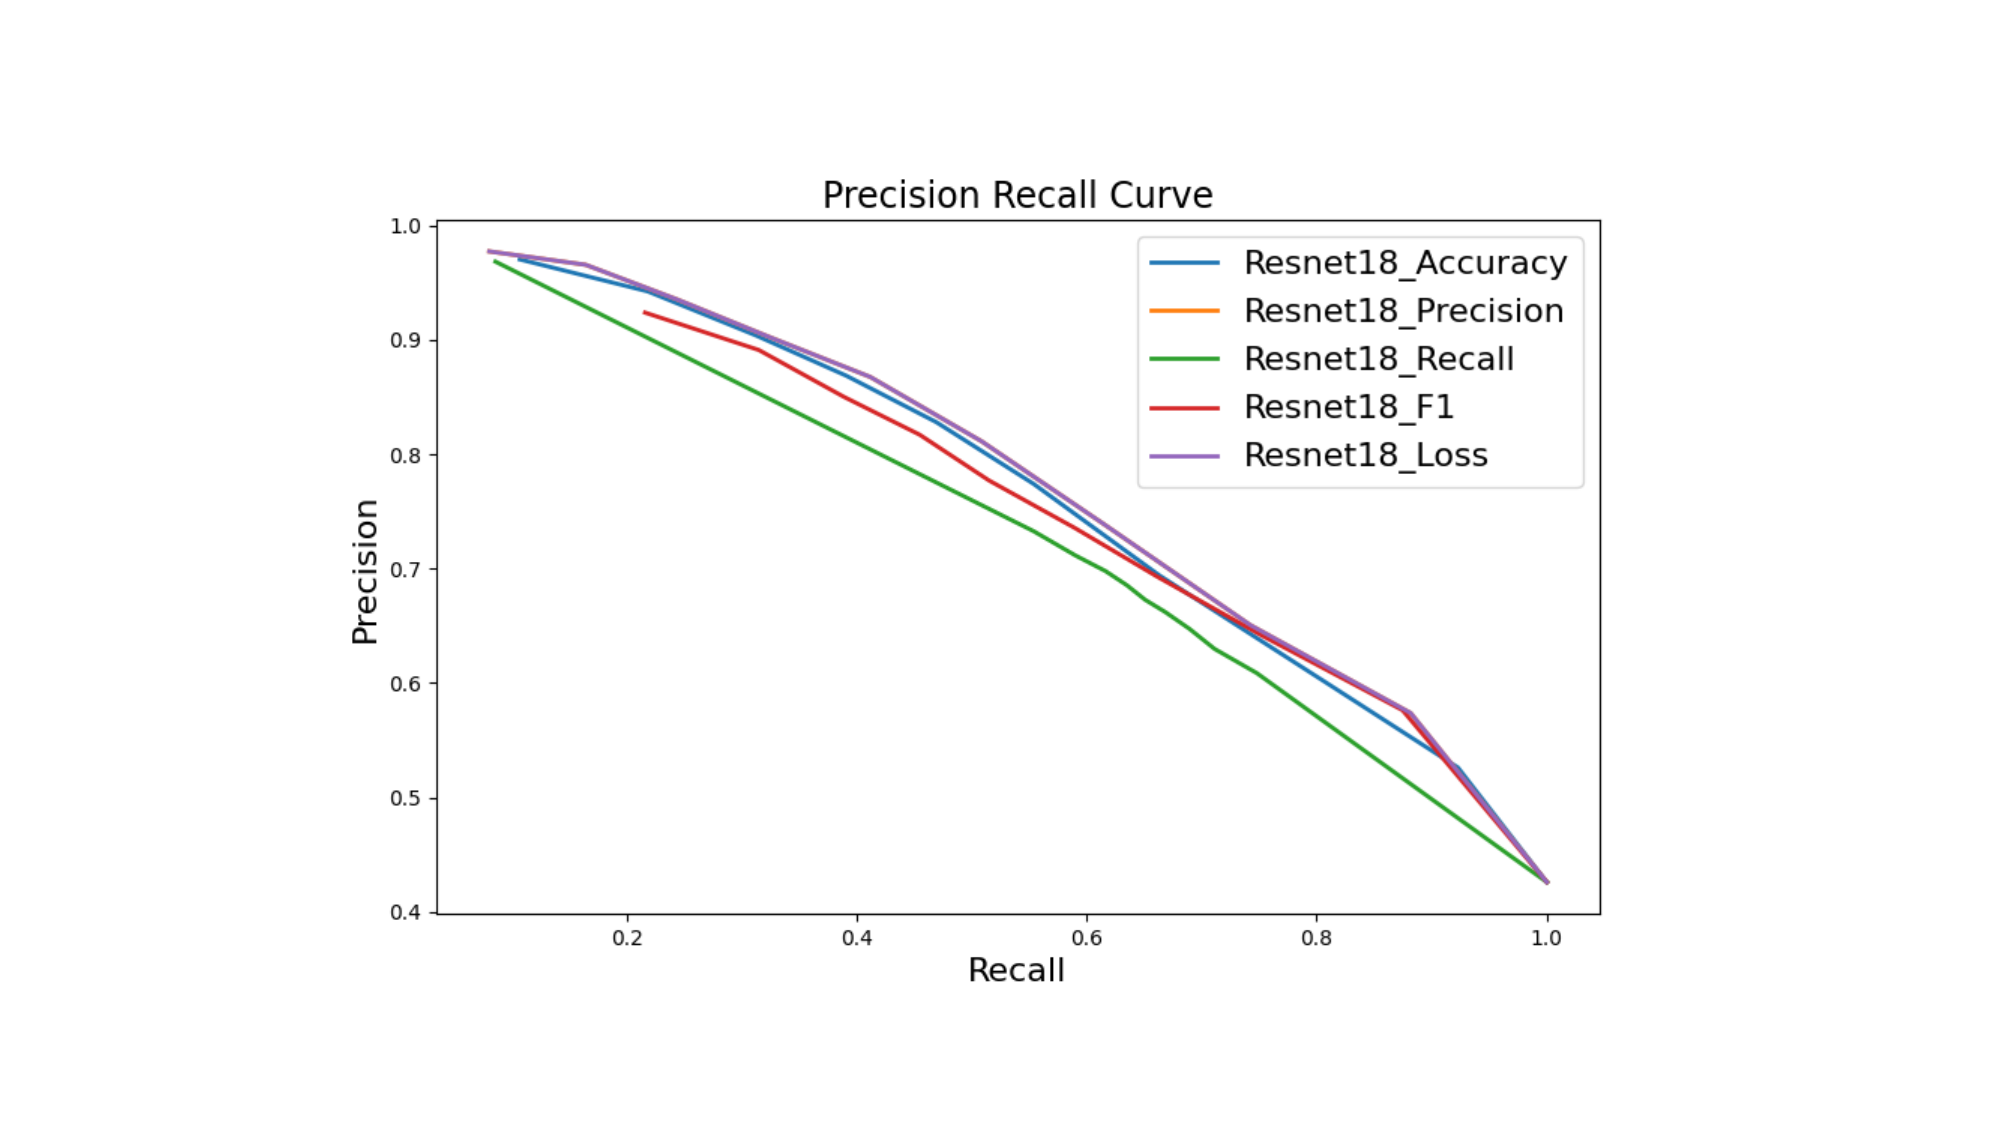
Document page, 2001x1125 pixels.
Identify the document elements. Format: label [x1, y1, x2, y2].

picture [249, 112, 1750, 1013]
